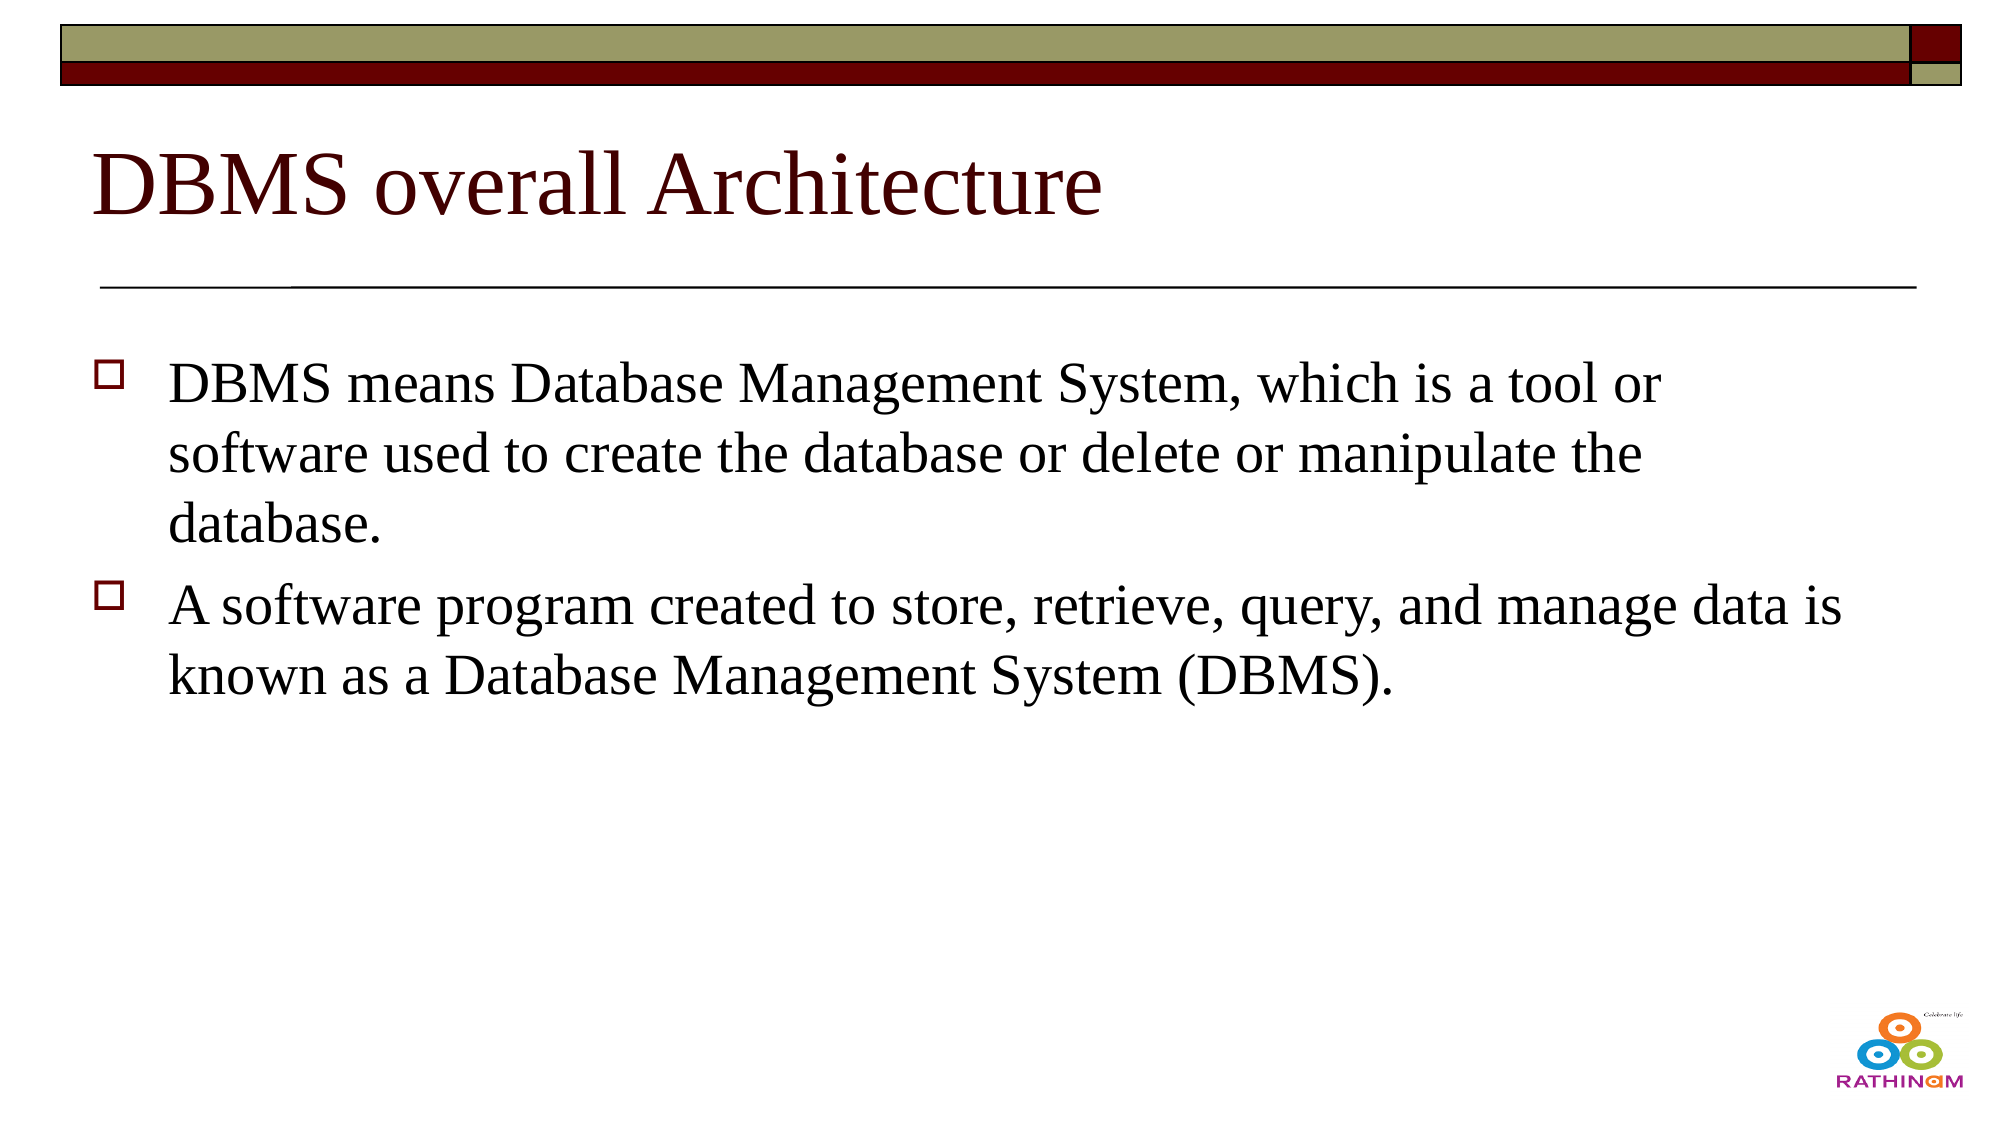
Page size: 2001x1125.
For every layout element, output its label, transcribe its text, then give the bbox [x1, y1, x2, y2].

list DBMS means Database Management System, which is a tool or software used to create the database or delete or manipulate the database. A software program created to store, retrieve, query, and manage data is known as a Database Management System (DBMS). [76, 337, 1877, 1023]
title DBMS overall Architecture [76, 52, 1877, 241]
picture [1830, 1000, 1969, 1100]
